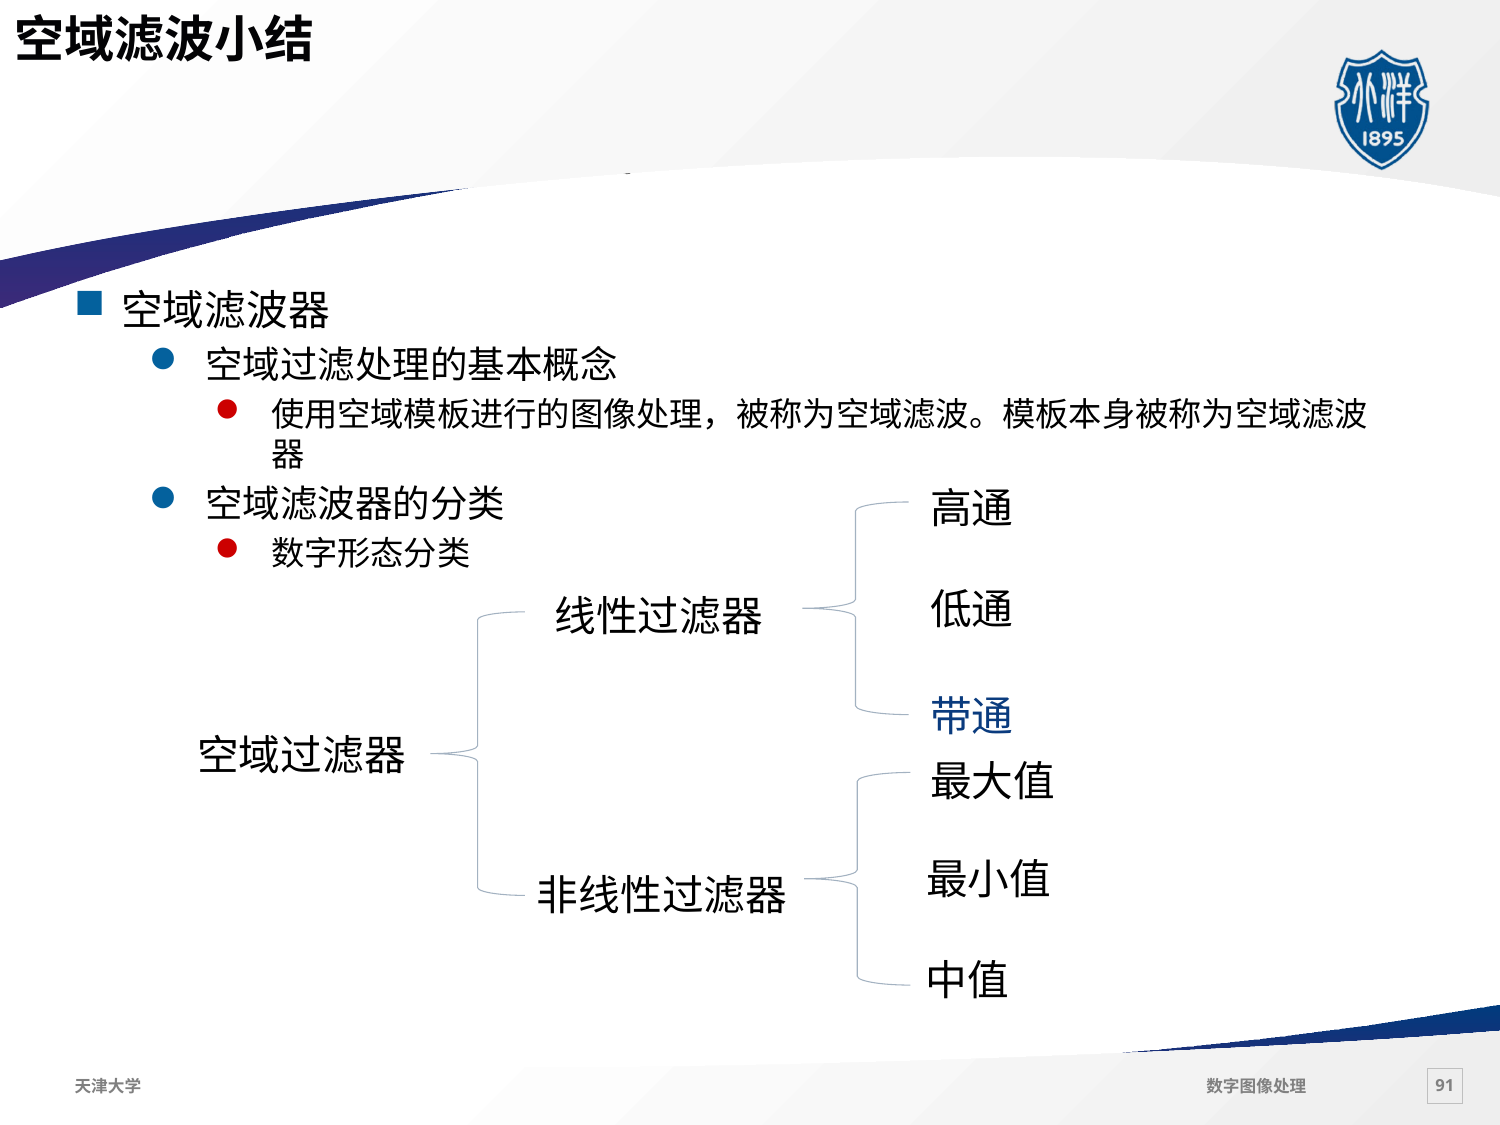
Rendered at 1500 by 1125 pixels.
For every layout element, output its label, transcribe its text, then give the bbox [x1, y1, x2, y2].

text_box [847, 513, 869, 549]
text_box 低通 [915, 575, 1034, 641]
text_box 线性过滤器 [539, 582, 788, 648]
text_box 高通 [915, 474, 1034, 540]
list 空域滤波小结 [0, 0, 838, 88]
text_box [802, 501, 909, 716]
list 空域滤波器 空域过滤处理的基本概念 使用空域模板进行的图像处理，被称为空域滤波。模板本身被称为空域滤波器 空域滤波器的分类 数字形态分类 [59, 276, 1410, 1017]
text_box 最大值 [915, 747, 1085, 813]
picture [1321, 47, 1447, 172]
text_box [804, 771, 911, 986]
text_box 最小值 [911, 846, 1085, 911]
text_box 带通 [915, 681, 1034, 747]
text_box 非线性过滤器 [522, 861, 806, 927]
text_box [431, 611, 525, 896]
text_box 中值 [910, 946, 1029, 1012]
text_box 空域过滤器 [182, 720, 431, 786]
